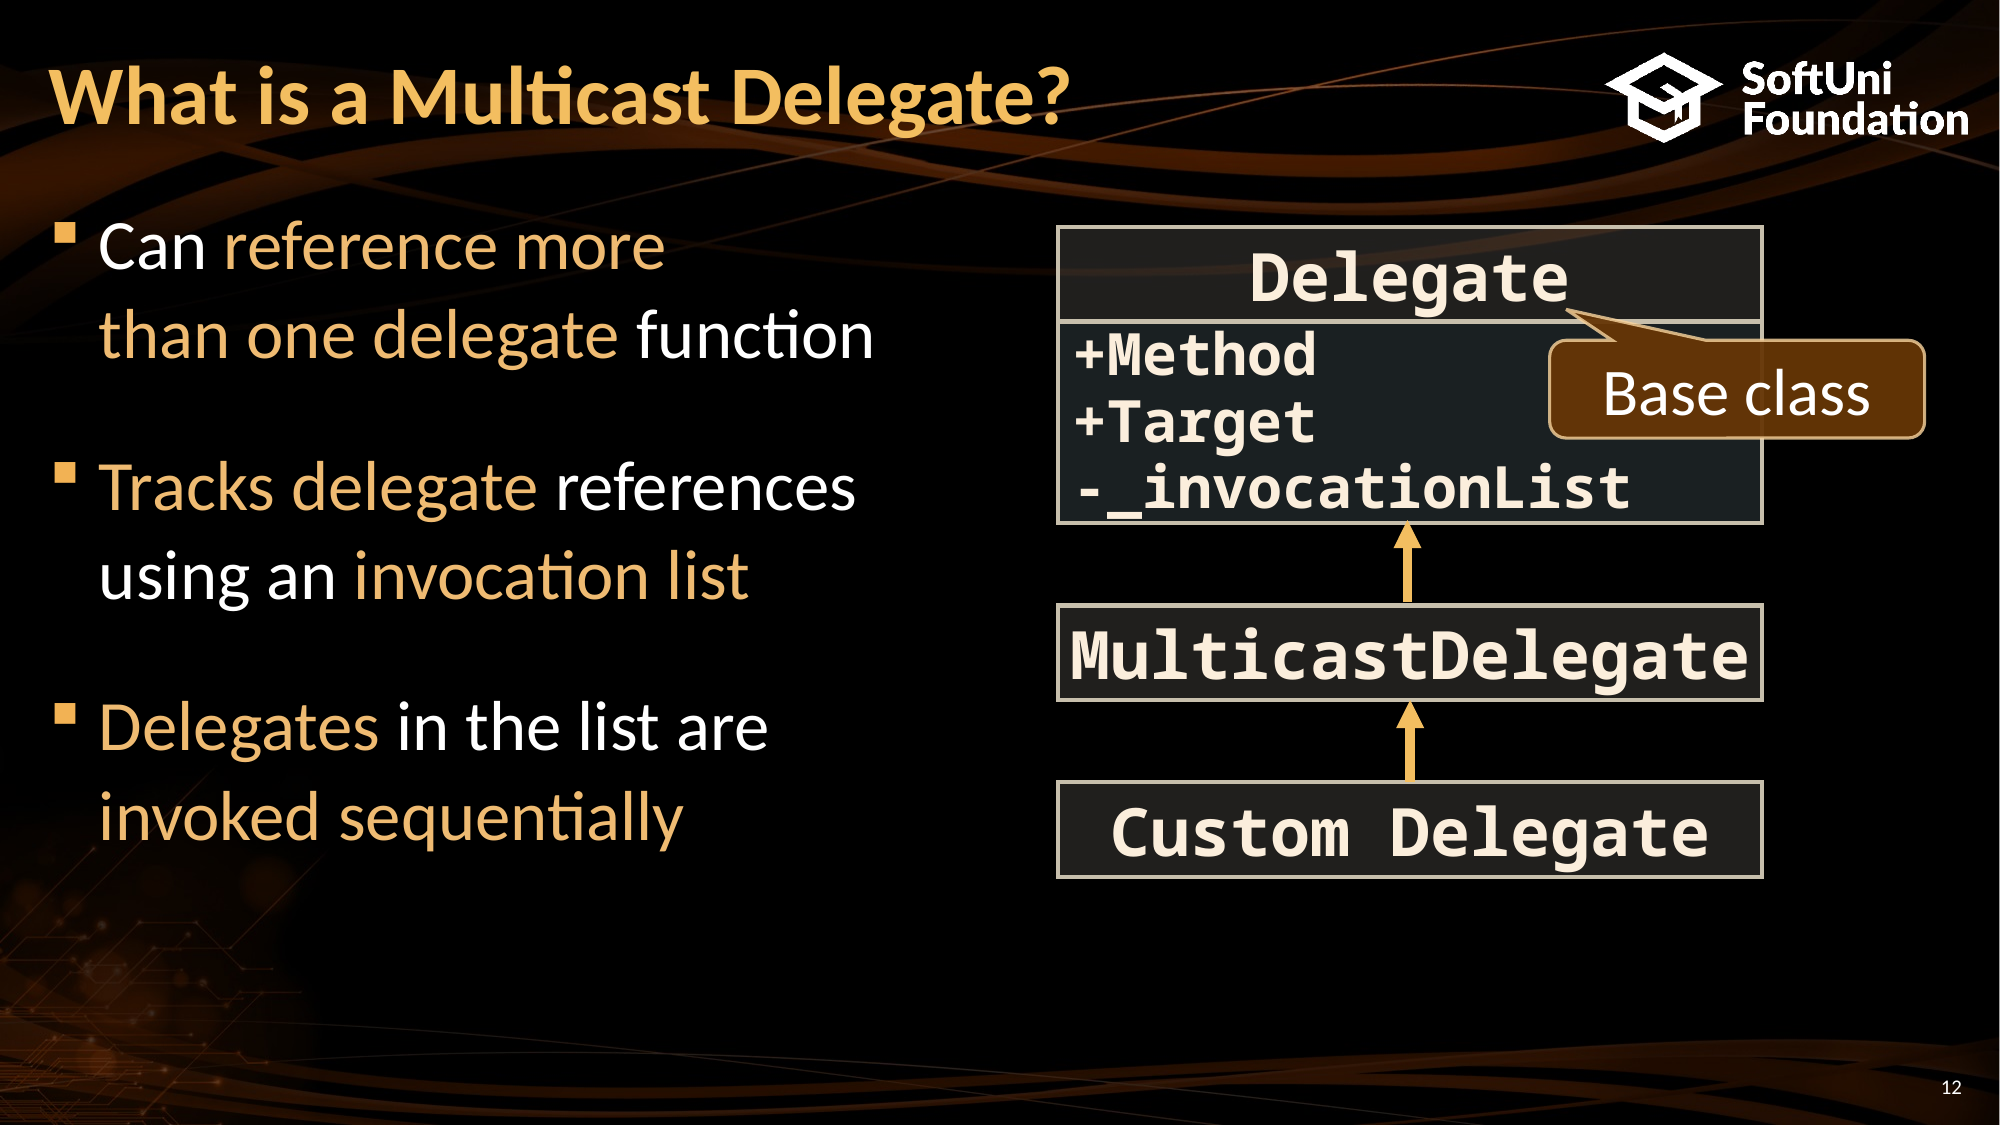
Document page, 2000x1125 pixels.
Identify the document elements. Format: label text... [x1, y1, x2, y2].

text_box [1058, 226, 1763, 877]
title What is a Multicast Delegate? [30, 6, 1602, 189]
list Can reference more than one delegate function Tracks delegate references using an invocation list Delegates in the list are invoked sequentially [31, 188, 1968, 1103]
picture [0, 0, 2000, 1125]
text_box Base class [1763, 339, 1926, 440]
